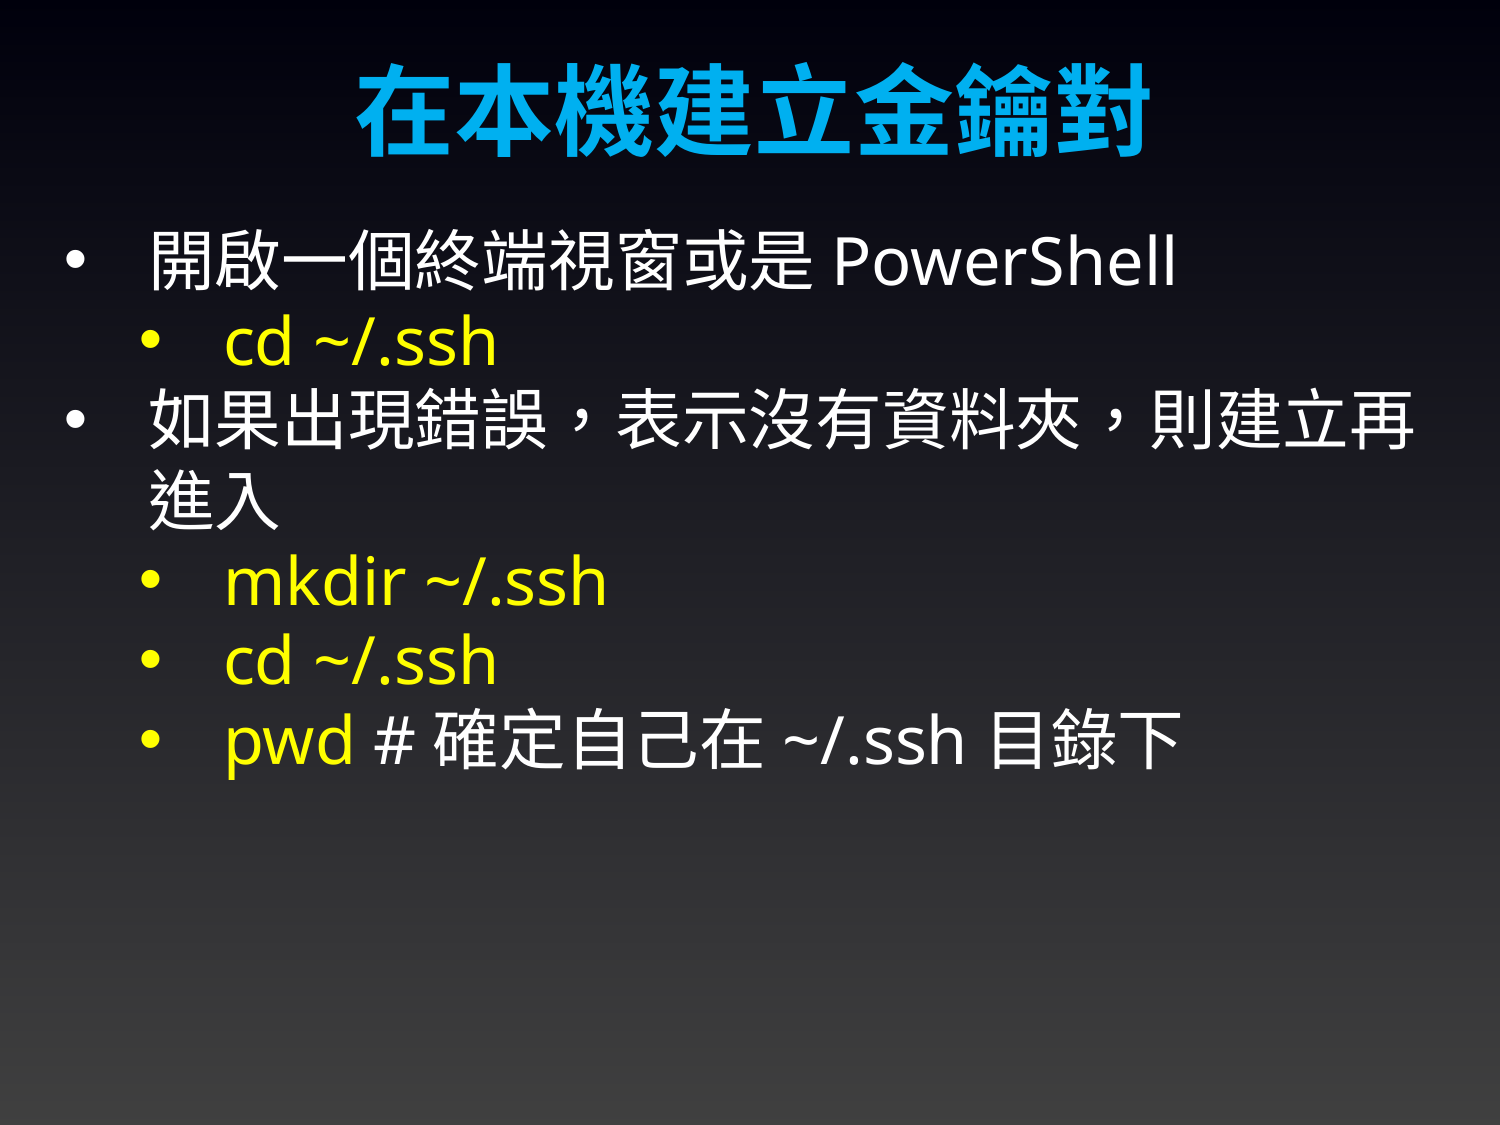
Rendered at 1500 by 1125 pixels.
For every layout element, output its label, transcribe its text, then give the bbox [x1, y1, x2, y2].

text_box 在本機建立金鑰對 [340, 20, 1500, 184]
text_box 開啟一個終端視窗或是PowerShell cd ~/.ssh 如果出現錯誤，表示沒有資料夾，則建立再進入 mkdir ~/.ssh cd ~/.ssh pwd #確定自己在~/.ssh目錄下 [48, 211, 1483, 866]
